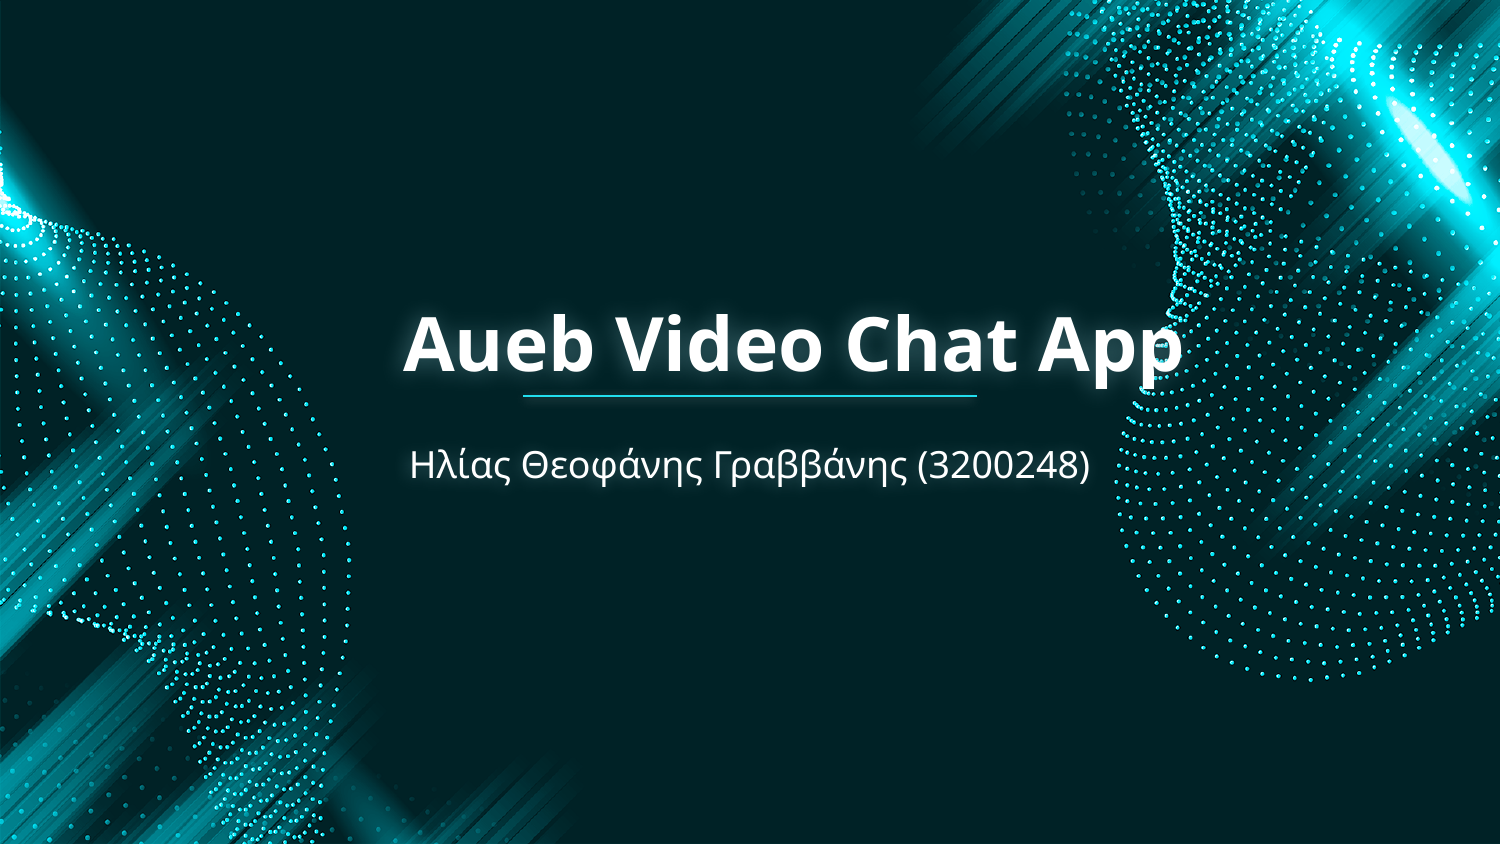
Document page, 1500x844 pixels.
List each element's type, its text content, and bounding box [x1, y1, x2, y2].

title Ηλίας Θεοφάνης Γραββάνης (3200248) [317, 412, 1183, 502]
picture [0, 0, 1500, 844]
title Aueb Video Chat App [301, 283, 1288, 401]
